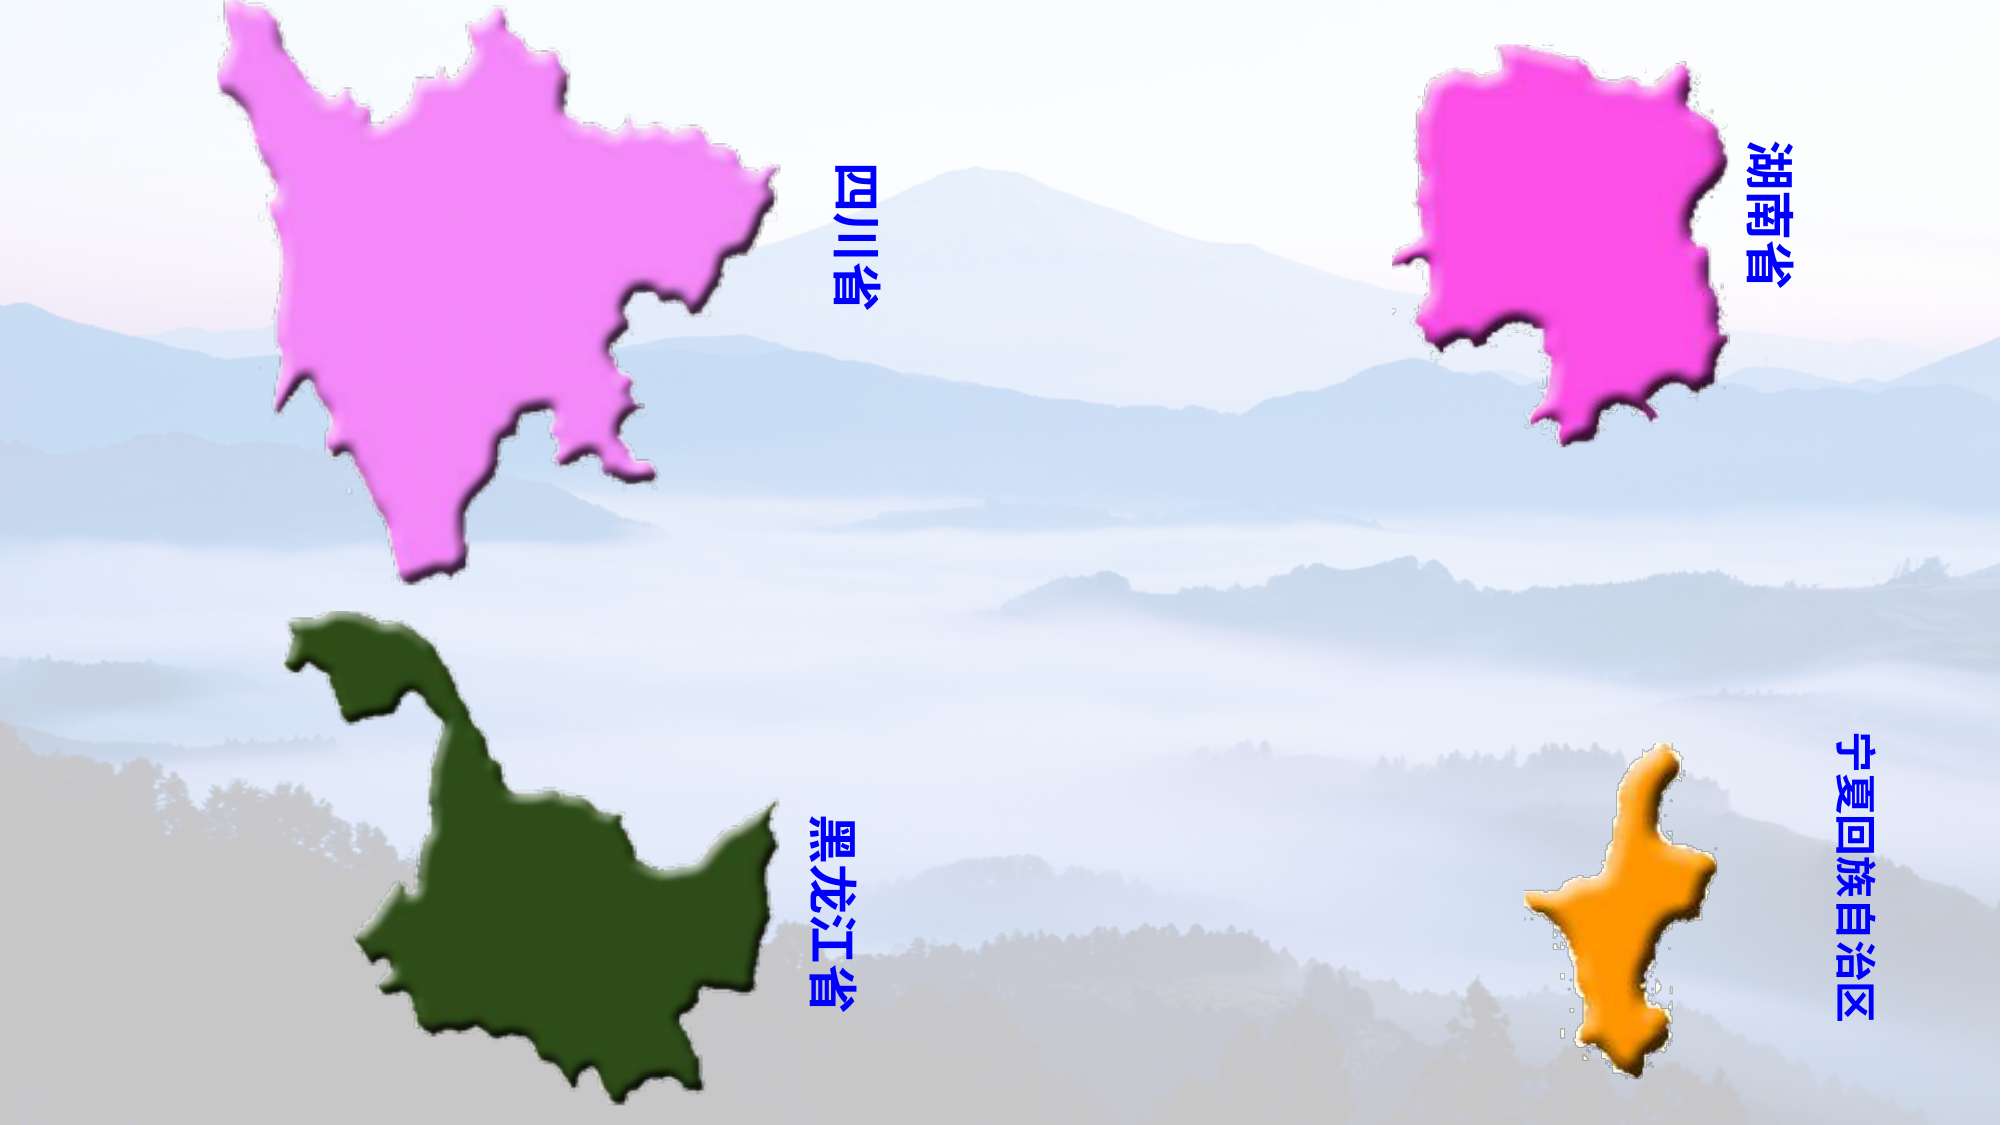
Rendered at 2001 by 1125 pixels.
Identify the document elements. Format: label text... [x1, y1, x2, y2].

picture [284, 611, 782, 1108]
picture [1392, 44, 1732, 449]
text_box 四川省 [805, 147, 896, 372]
picture [1524, 743, 1719, 1081]
text_box 黑龙江省 [782, 799, 872, 1105]
text_box 宁夏回族自治区 [1808, 716, 1890, 1108]
picture [217, 0, 783, 588]
text_box 湖南省 [1732, 125, 1809, 357]
